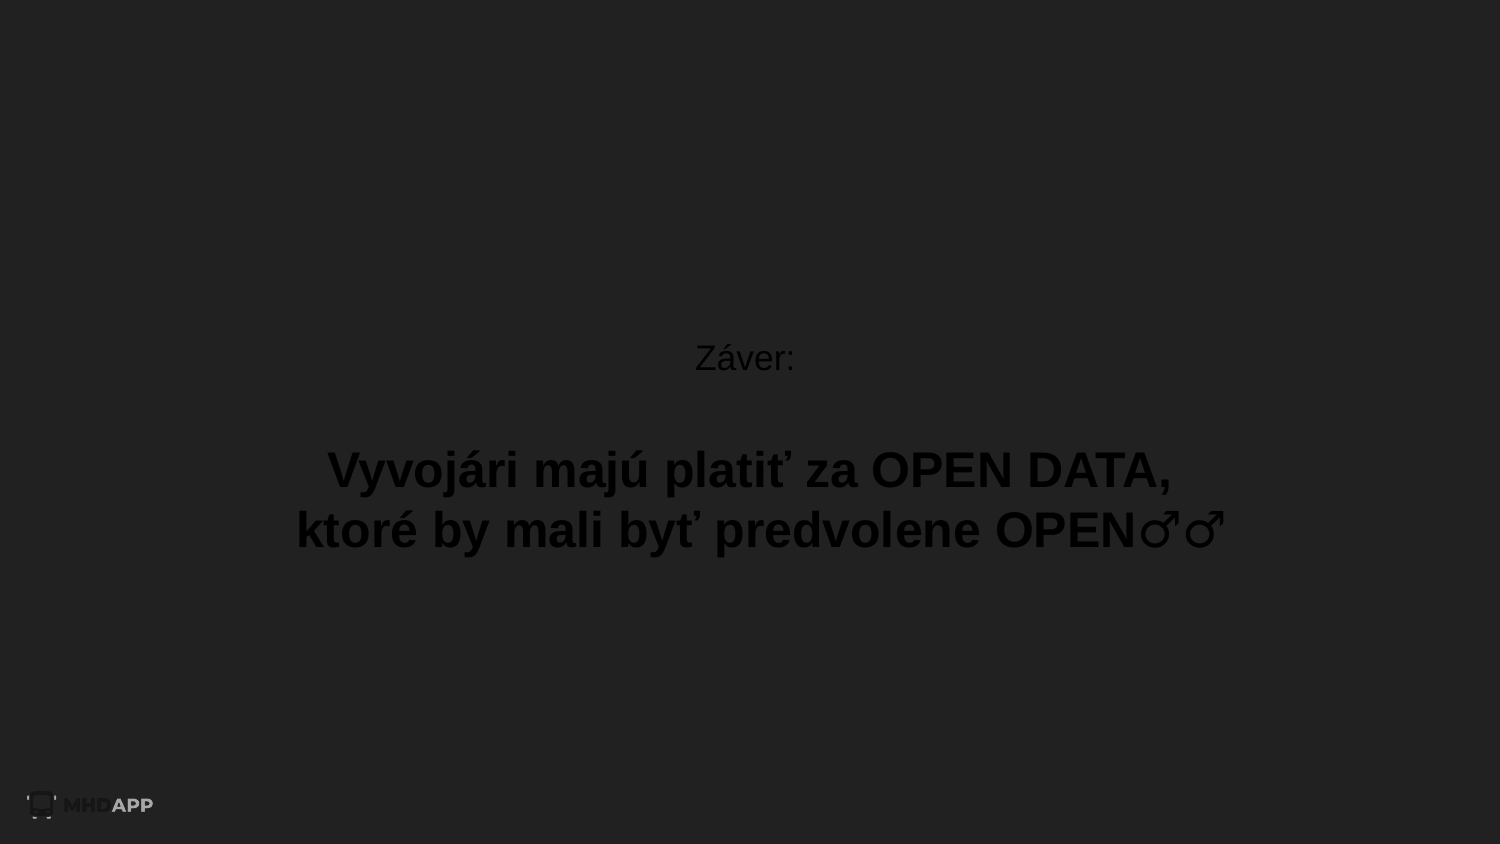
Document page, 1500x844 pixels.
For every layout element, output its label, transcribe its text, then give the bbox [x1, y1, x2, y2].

title Záver: Vyvojári majú platiť za OPEN DATA, ktoré by mali byť predvolene OPEN🤦‍♂️ [280, 270, 1220, 573]
picture [27, 791, 154, 819]
